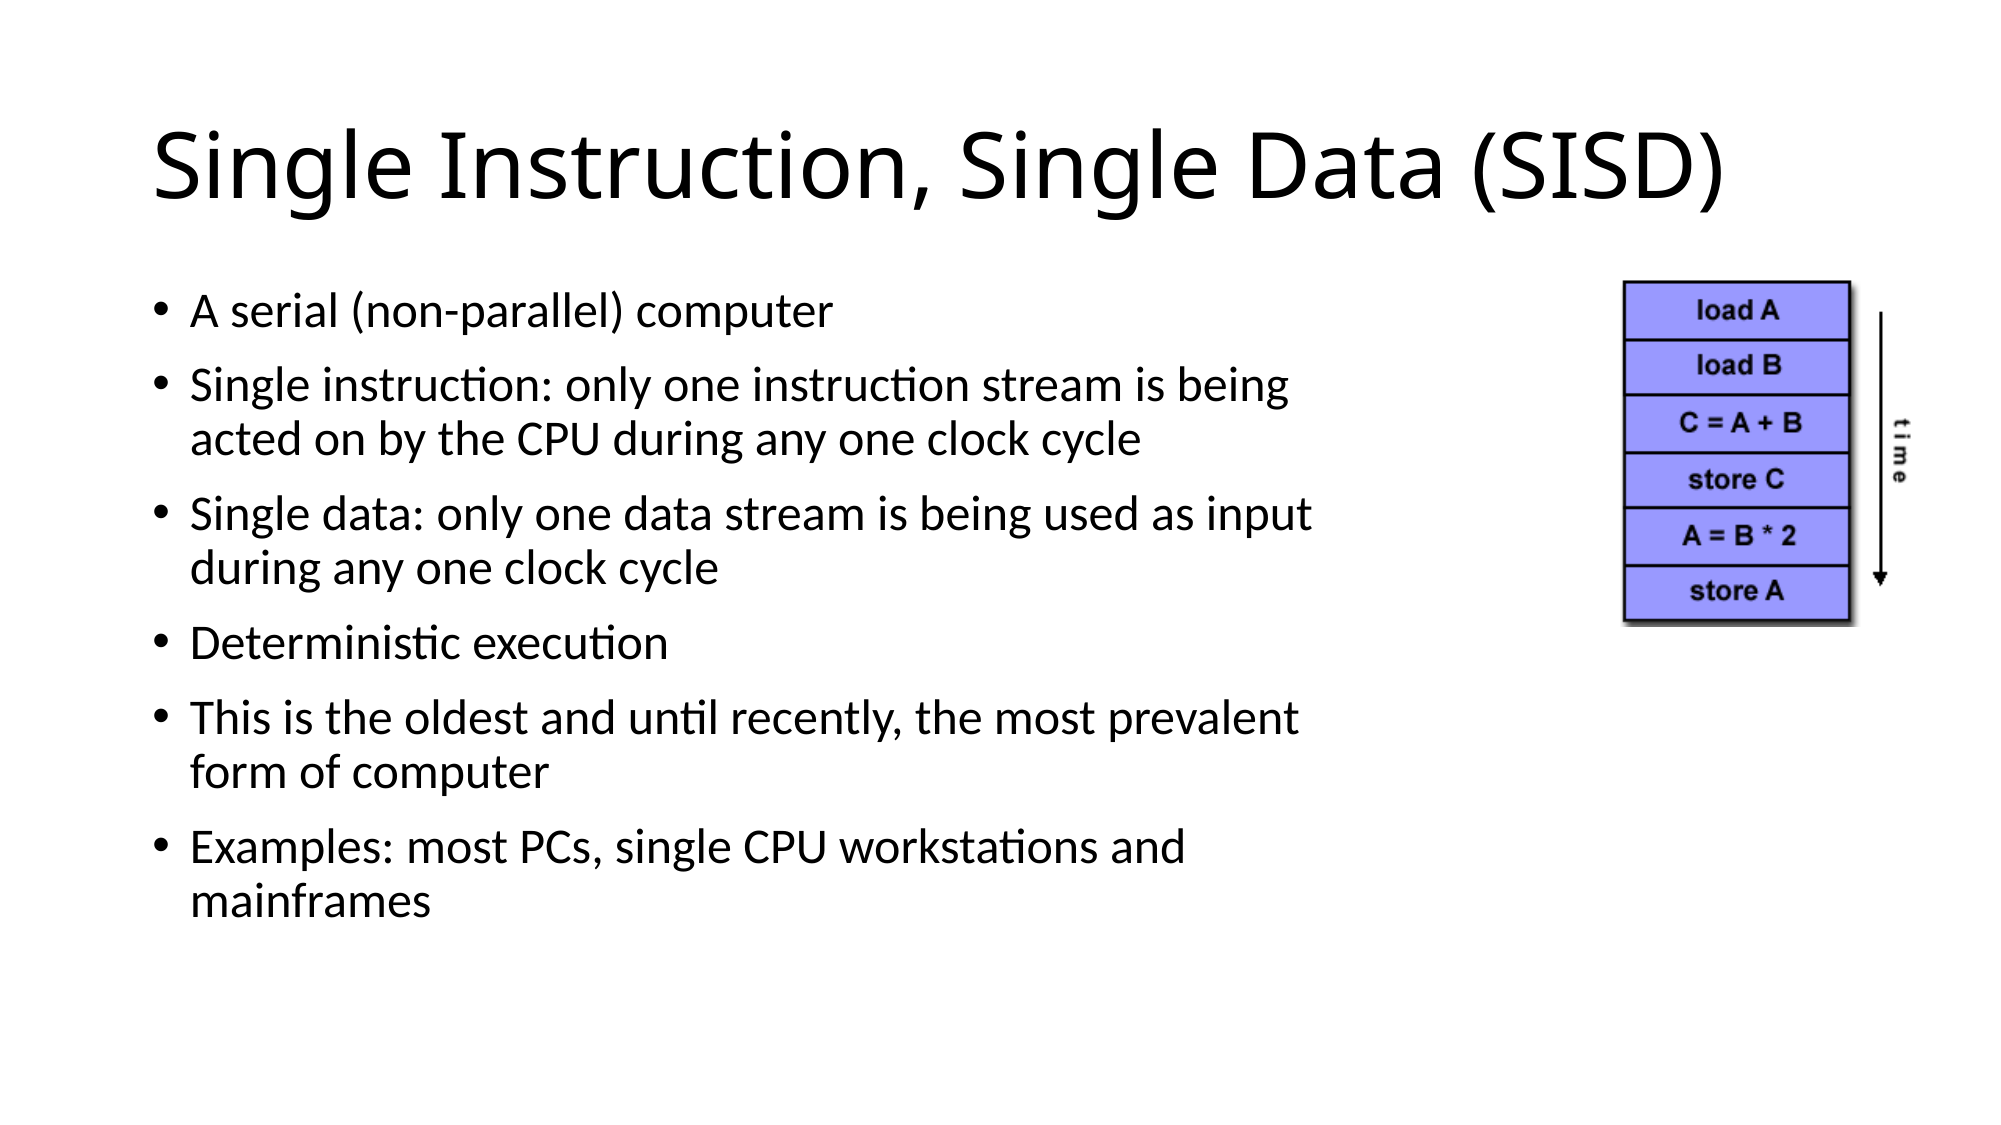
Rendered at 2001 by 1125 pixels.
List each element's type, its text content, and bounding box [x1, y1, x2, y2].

picture [1620, 276, 1914, 627]
title Single Instruction, Single Data (SISD) [137, 59, 1863, 278]
list A serial (non-parallel) computer Single instruction: only one instruction stream is being acted on by the CPU during any one clock cycle Single data: only one data stream is being used as input during any one clock cycle Deterministic execution This is the oldest and until recently, the most prevalent form of computer Examples: most PCs, single CPU workstations and mainframes [137, 276, 1393, 1002]
